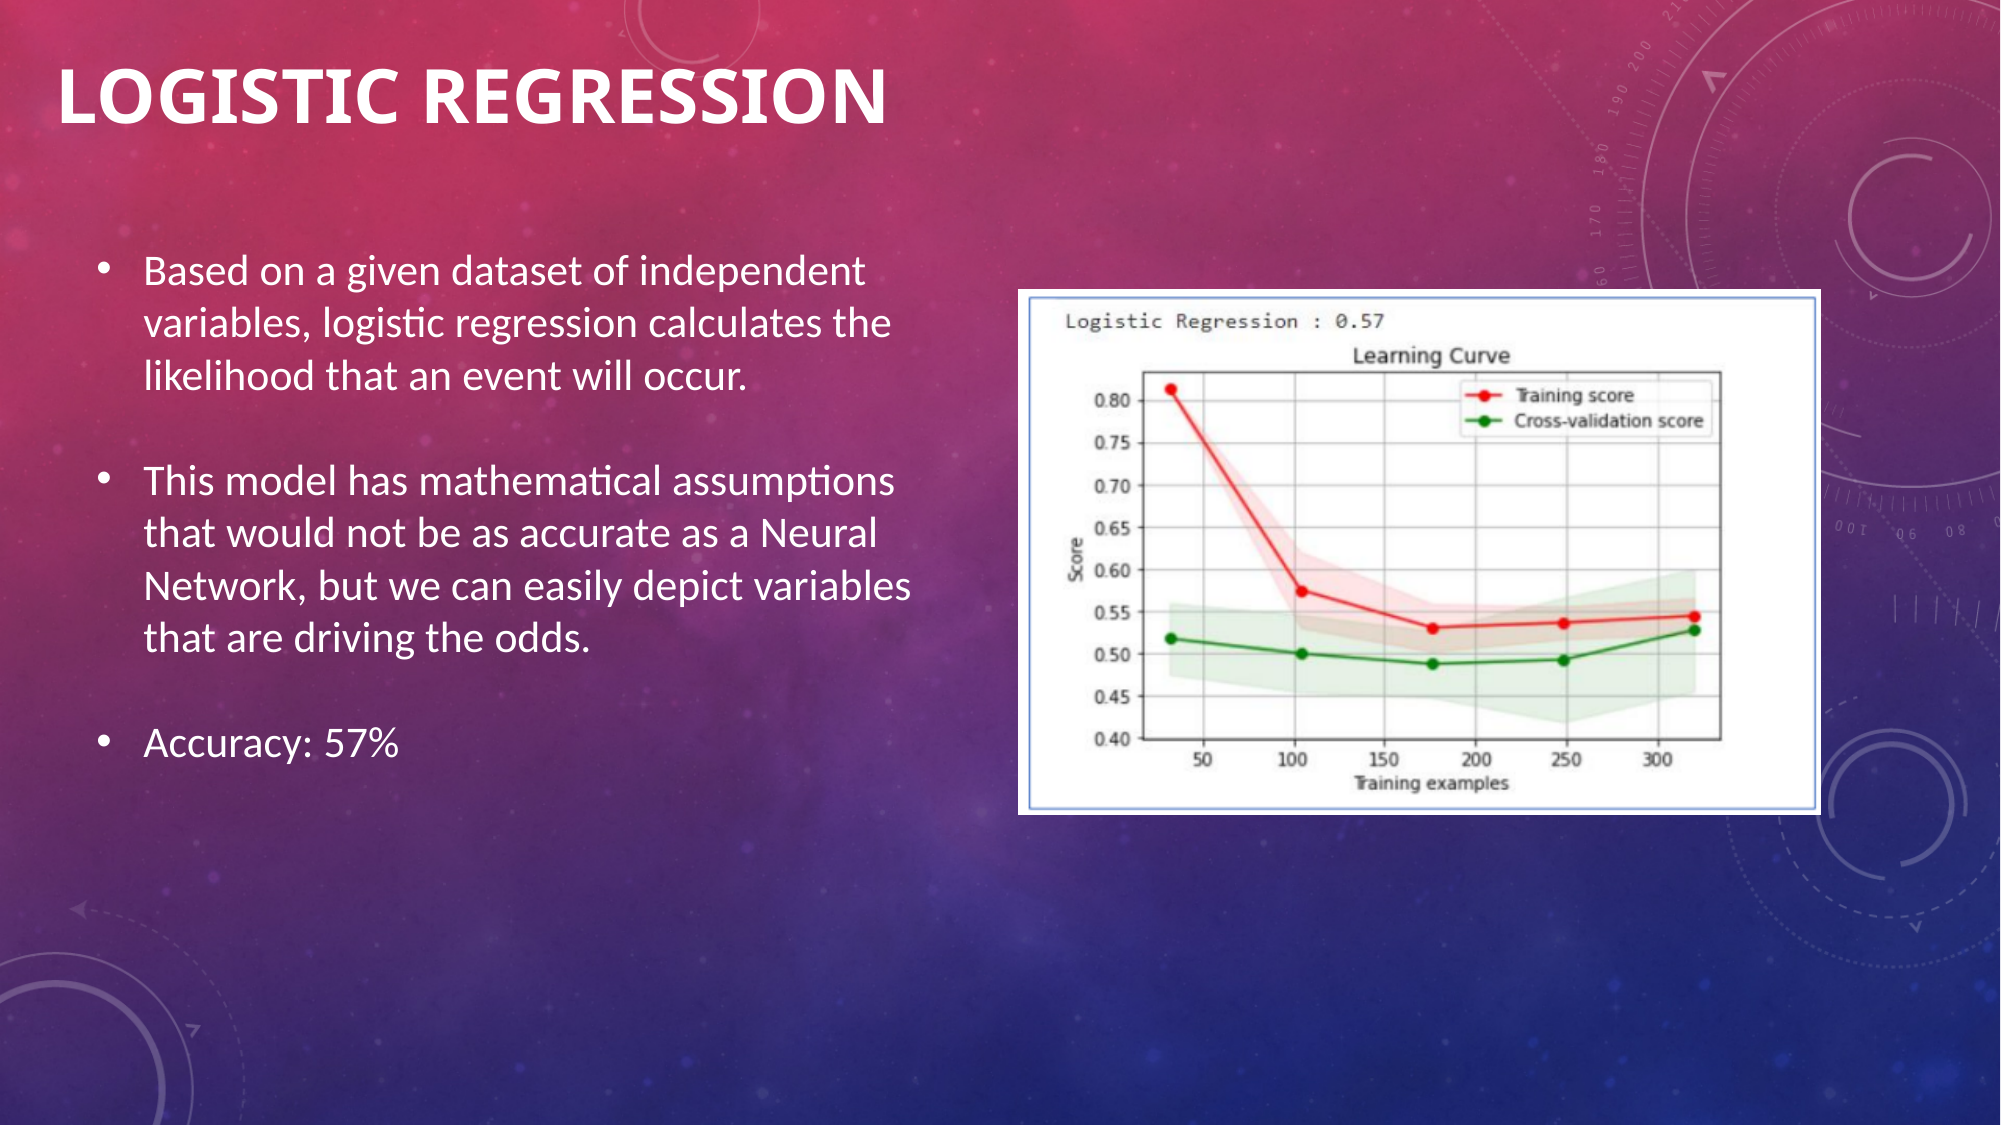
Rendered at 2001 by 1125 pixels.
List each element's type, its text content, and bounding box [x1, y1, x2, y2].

text_box Based on a given dataset of independent variables, logistic regression calculates the likelihood that an event will occur. This model has mathematical assumptions that would not be as accurate as a Neural Network, but we can easily depict variables that are driving the odds. Accuracy: 57% [81, 234, 947, 775]
picture [0, 0, 2001, 1125]
title LOGISTIC REGRESSION [40, 40, 1148, 159]
